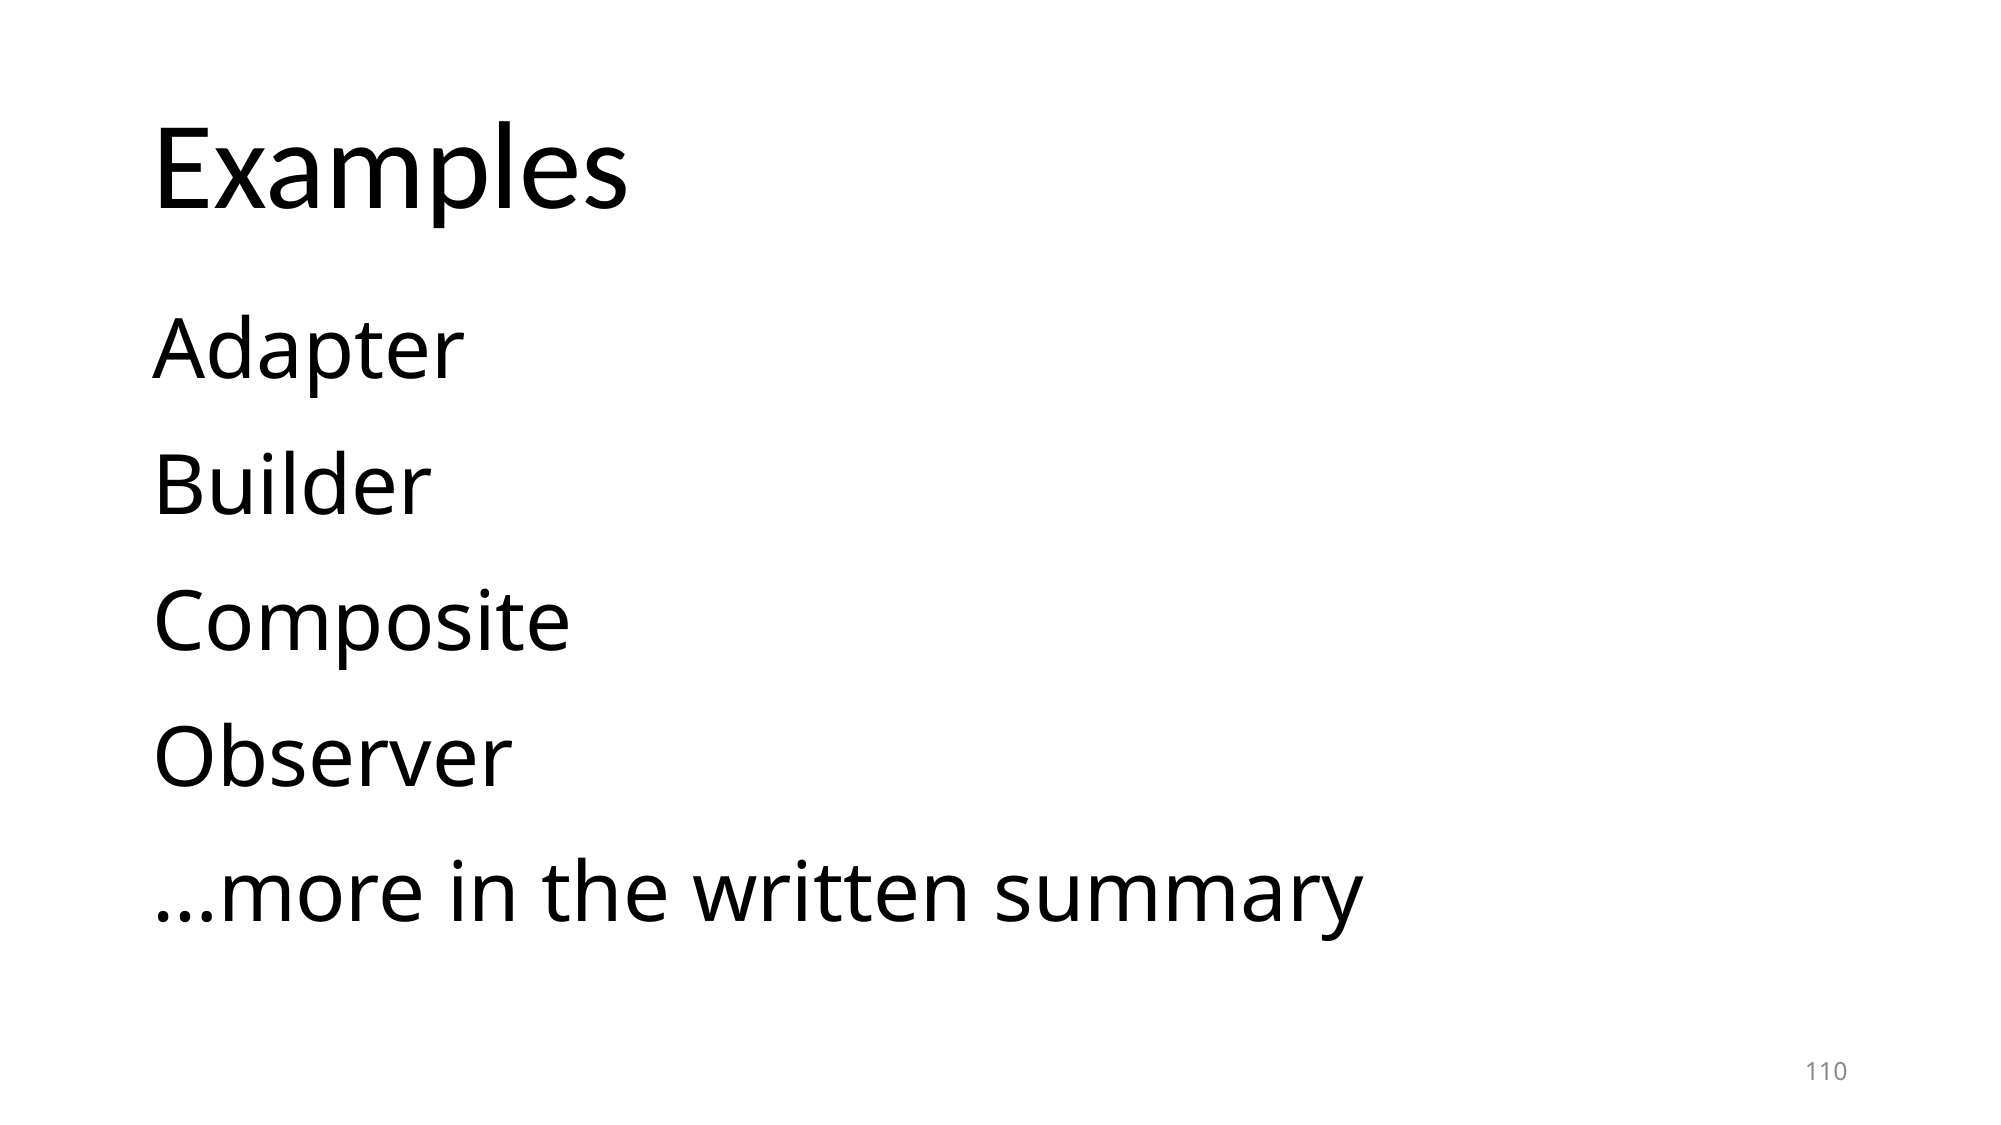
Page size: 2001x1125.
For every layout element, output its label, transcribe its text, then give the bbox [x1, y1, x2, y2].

title Examples [137, 59, 1863, 278]
list Adapter Builder Composite Observer …more in the written summary [137, 299, 1863, 1014]
slide_number 110 [1412, 1042, 1863, 1103]
